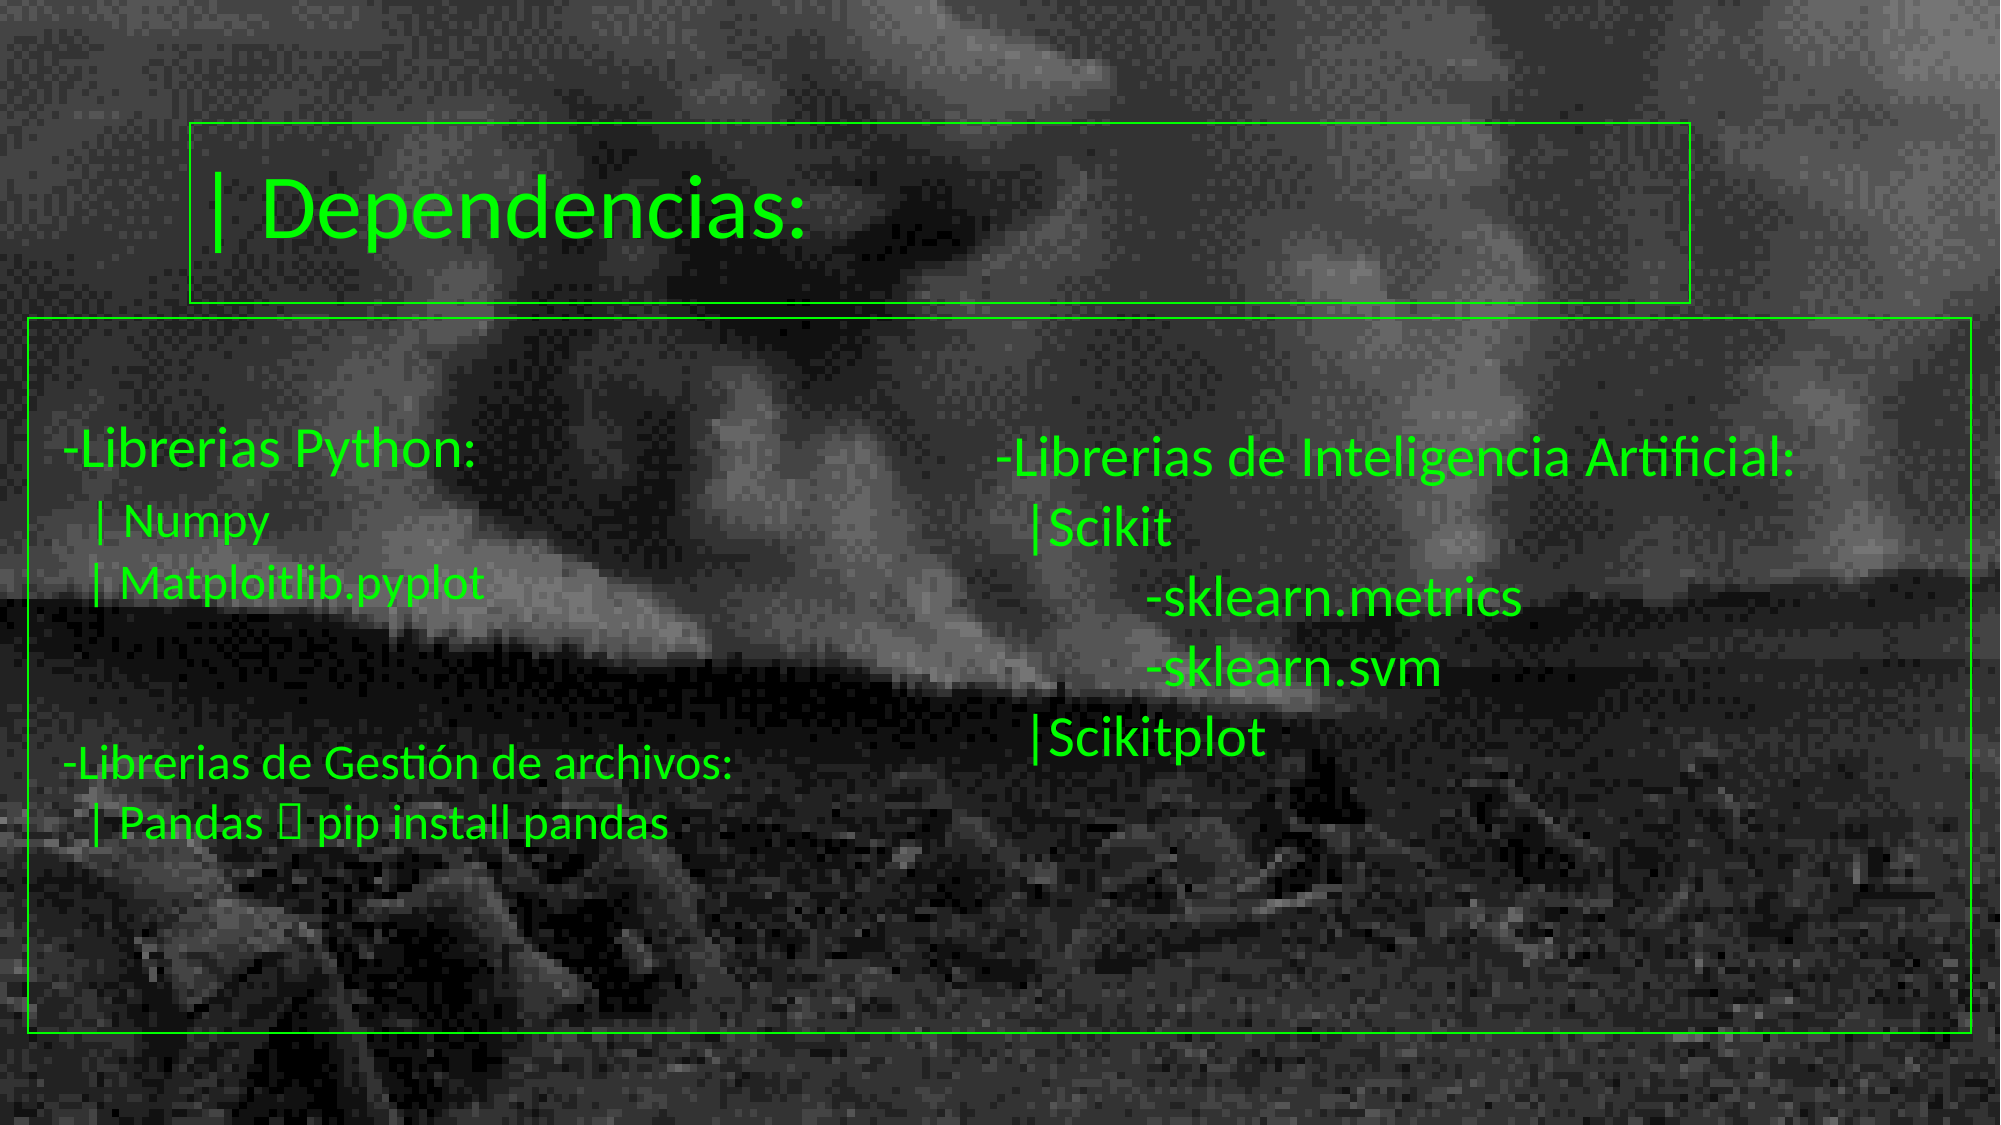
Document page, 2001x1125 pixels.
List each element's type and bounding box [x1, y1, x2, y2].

list [0, 0, 2000, 1125]
